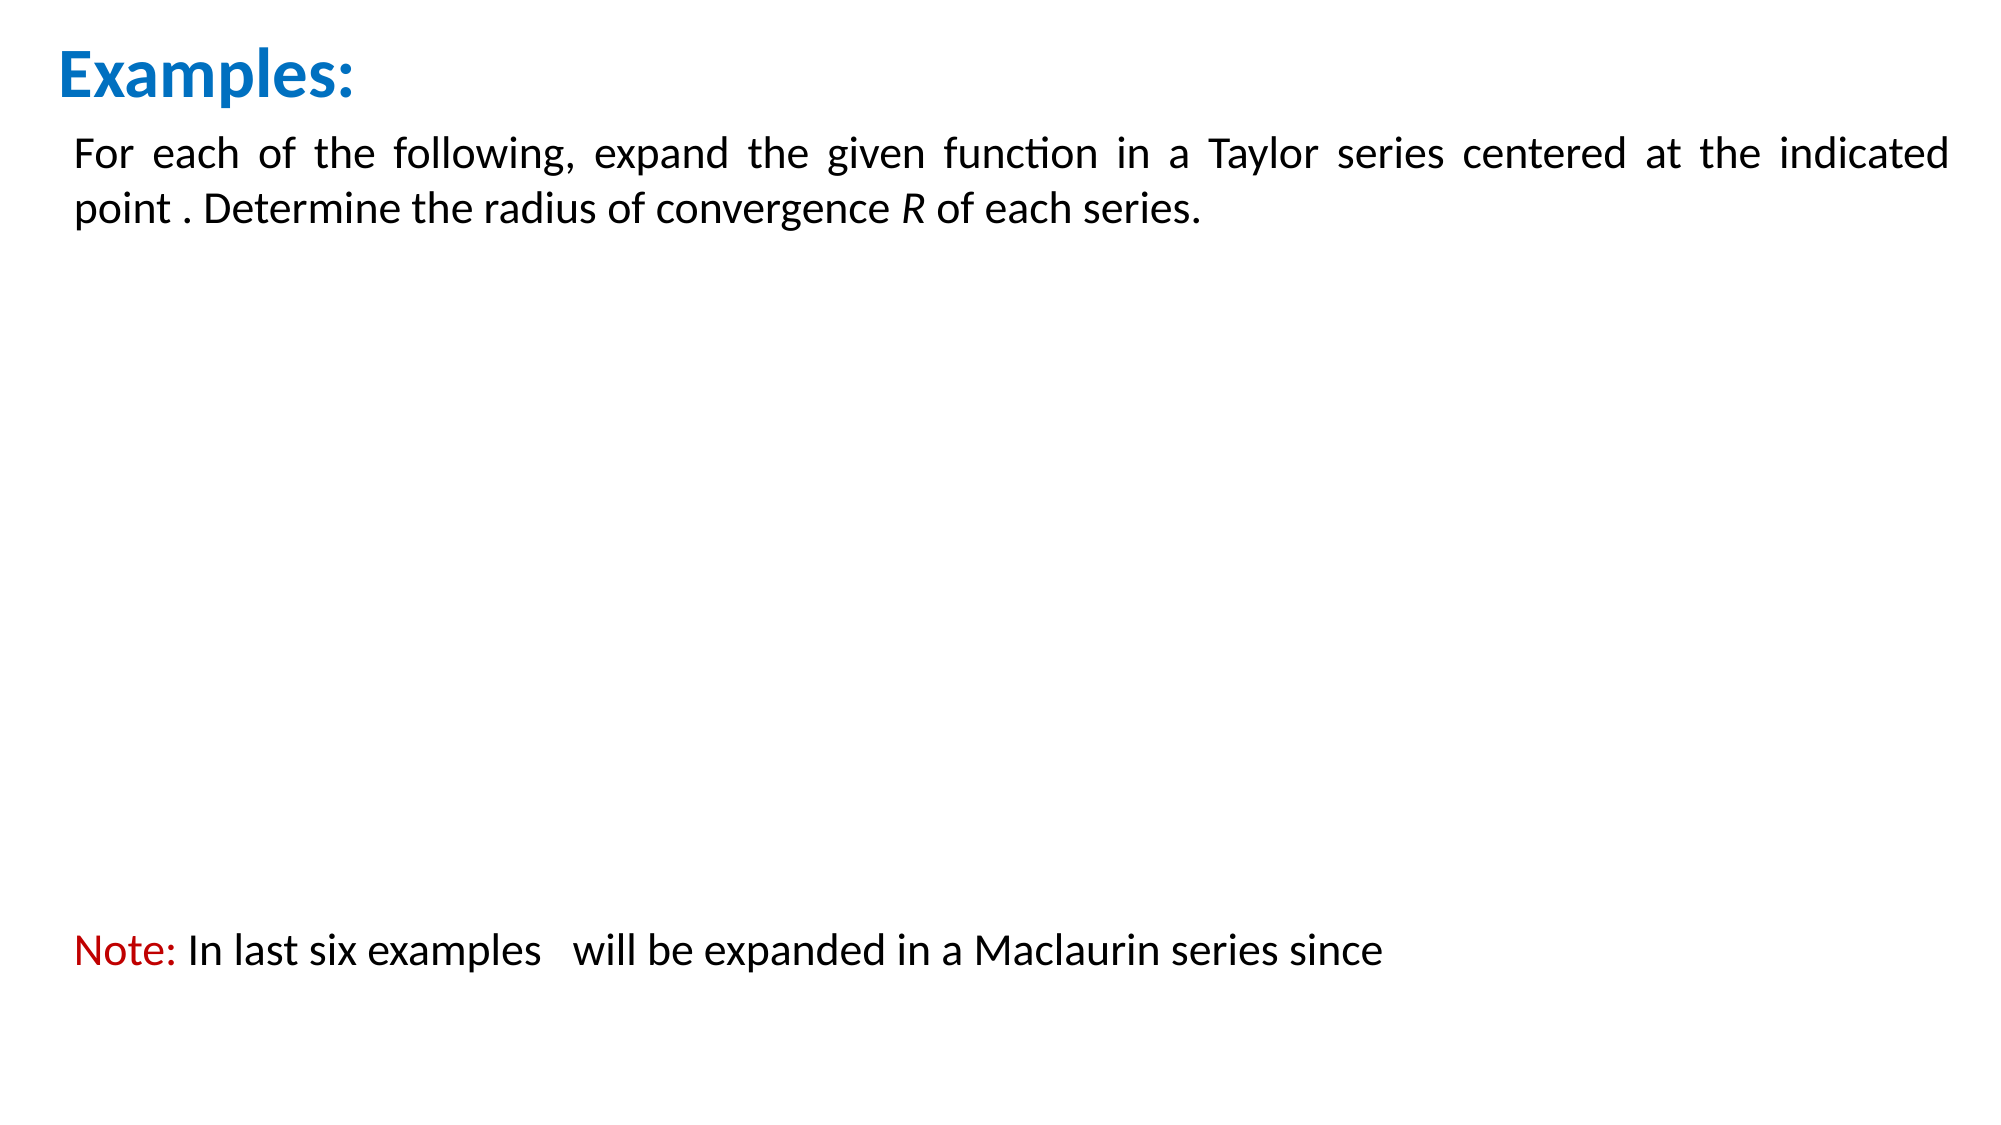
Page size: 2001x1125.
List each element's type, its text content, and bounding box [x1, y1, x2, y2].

text_box Examples: [44, 19, 372, 120]
